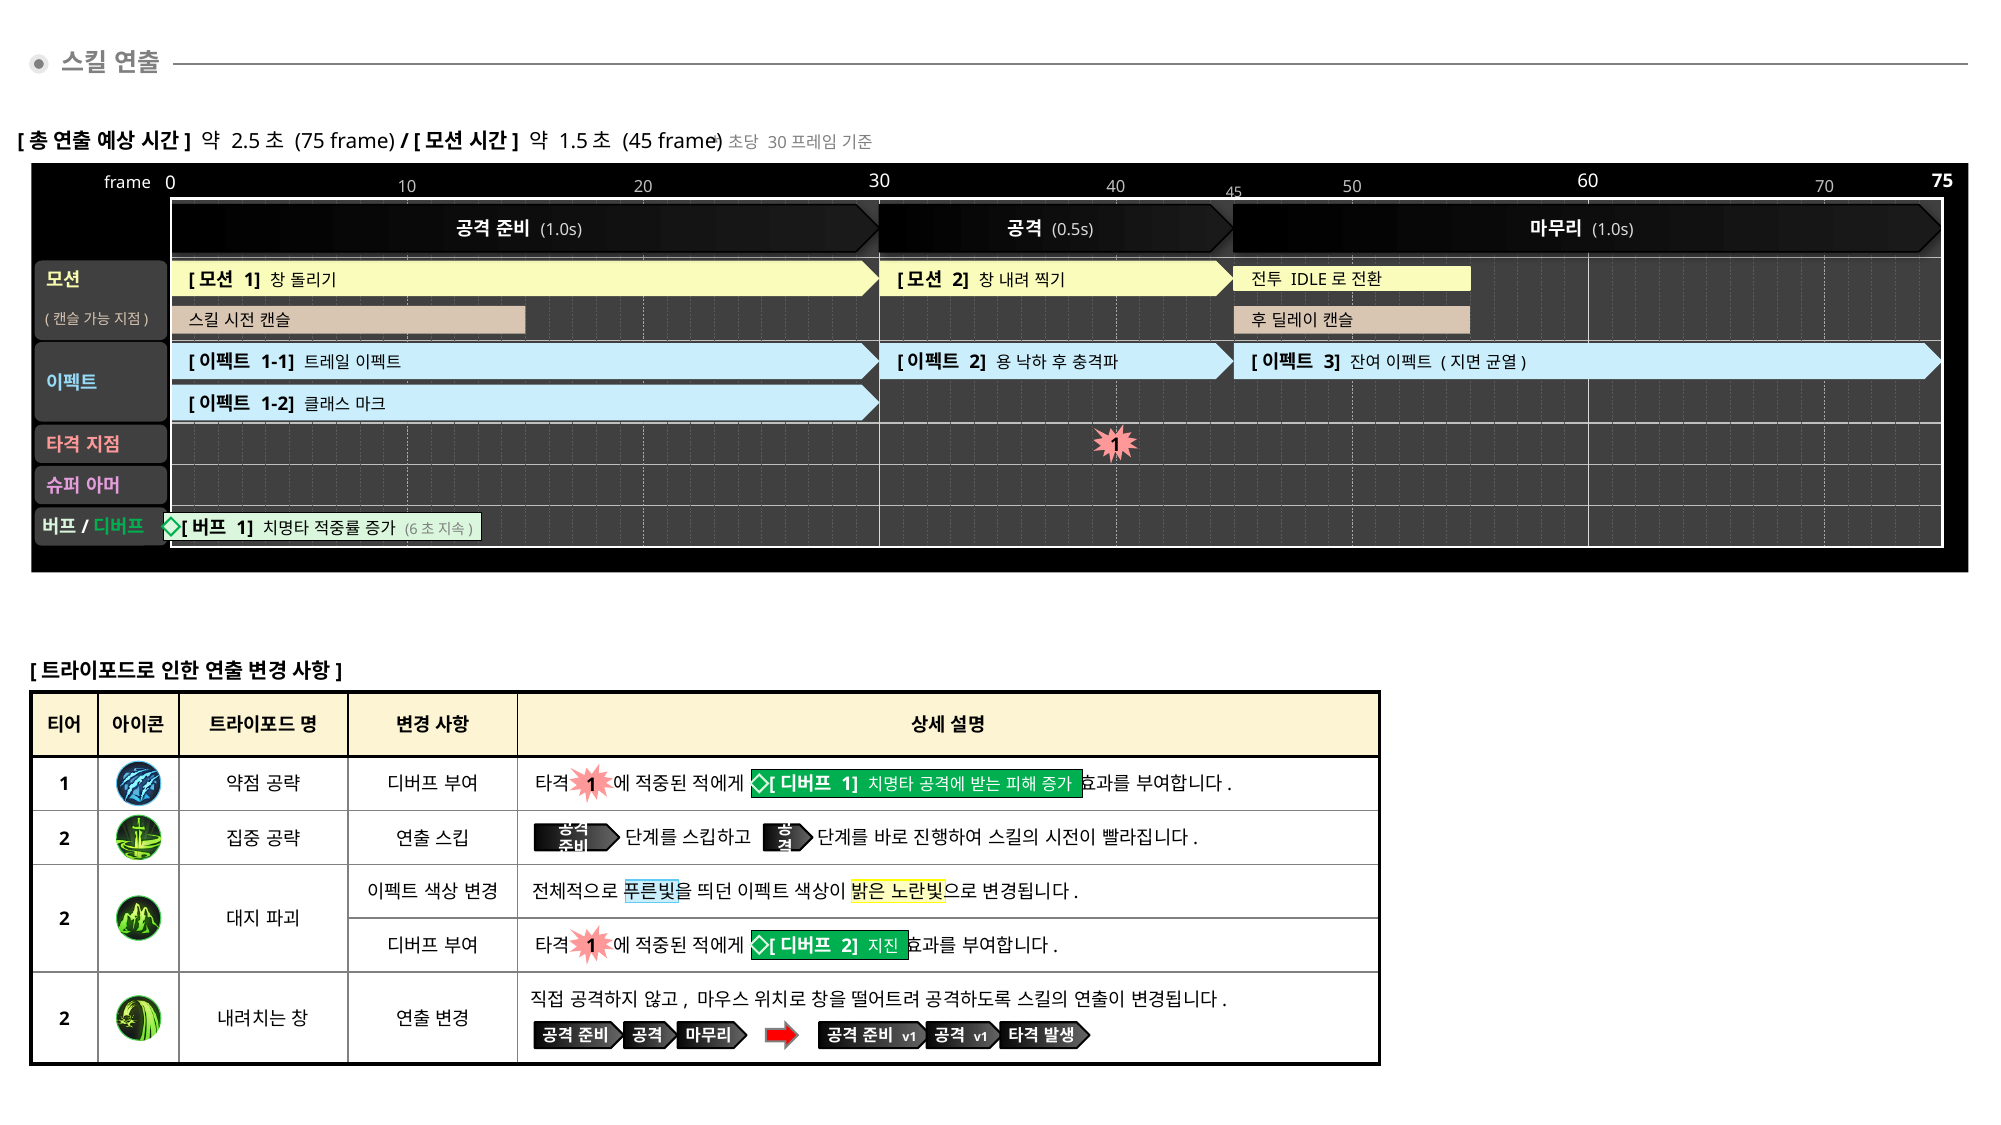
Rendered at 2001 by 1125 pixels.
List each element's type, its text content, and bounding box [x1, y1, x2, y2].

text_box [30, 865, 1380, 971]
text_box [30, 757, 1380, 809]
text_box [30, 809, 1380, 865]
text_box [30, 971, 1380, 1065]
text_box [트라이포드로 인한 연출 변경 사항] [29, 657, 343, 683]
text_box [30, 691, 1381, 757]
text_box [30, 126, 1969, 573]
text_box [30, 30, 1969, 98]
